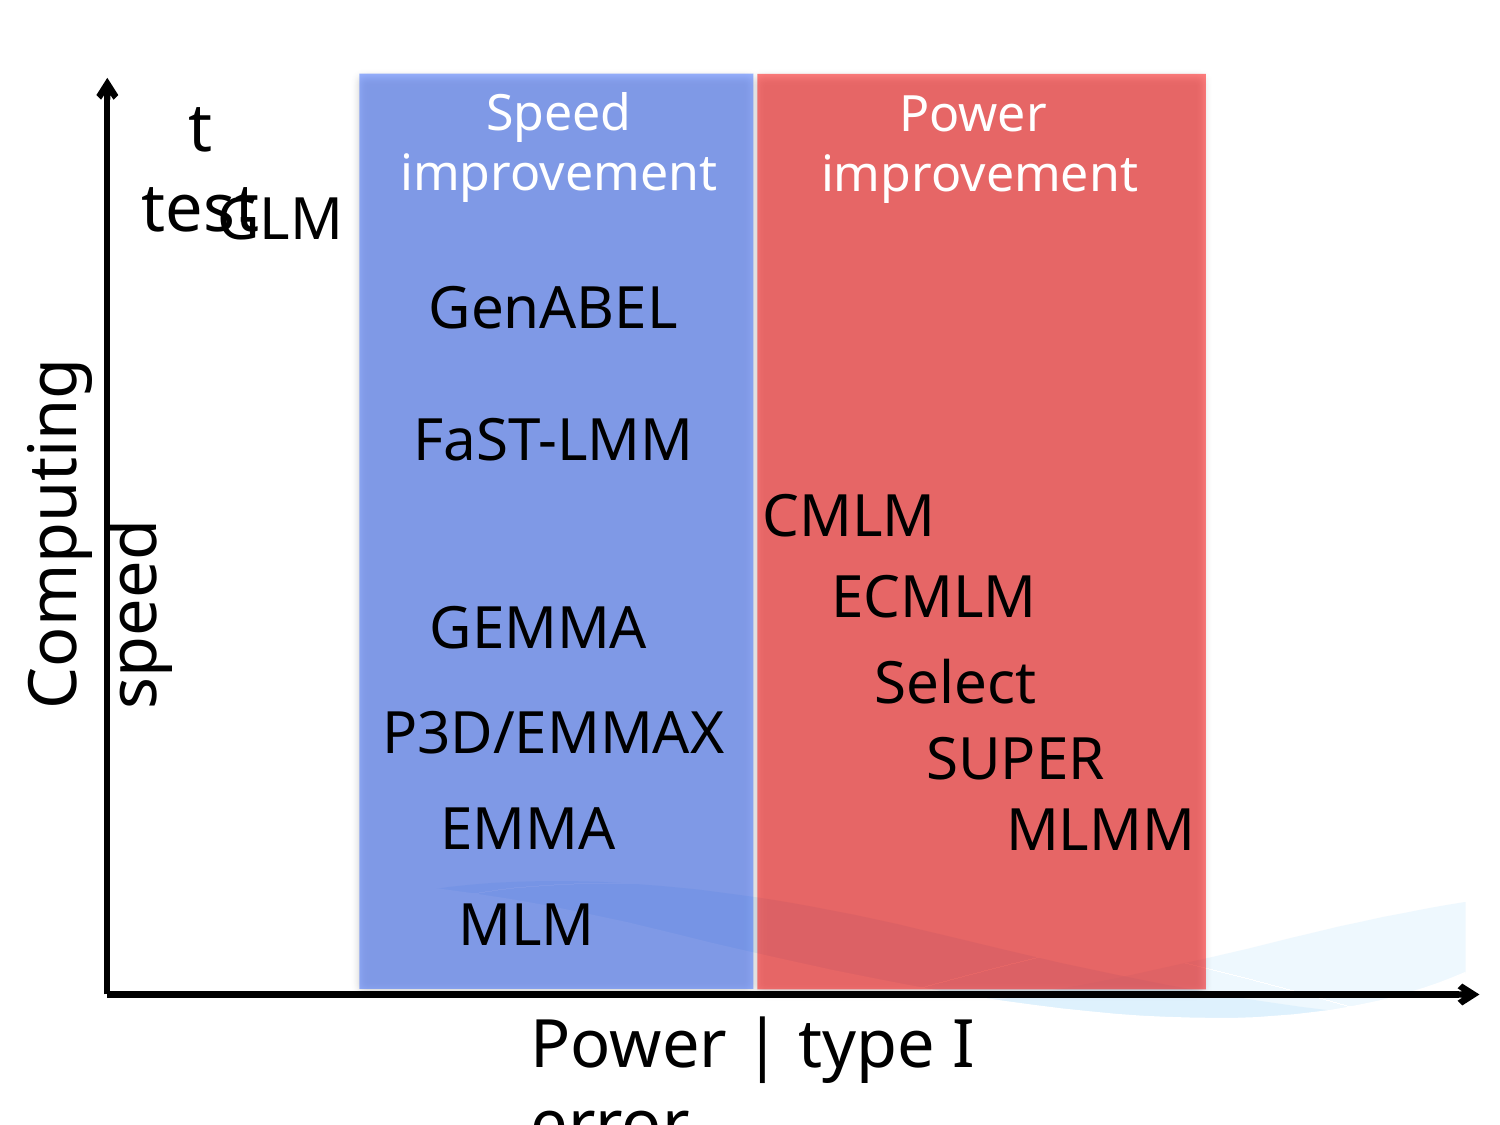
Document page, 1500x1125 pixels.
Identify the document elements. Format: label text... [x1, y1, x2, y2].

text_box Power improvement [753, 73, 1206, 209]
text_box EMMA [397, 783, 658, 869]
text_box Computing speed [2, 158, 102, 724]
text_box [759, 556, 1207, 990]
text_box MLMM [972, 784, 1229, 870]
text_box SUPER [894, 713, 1137, 799]
text_box MLM [433, 879, 620, 965]
text_box ECMLM [790, 552, 1077, 637]
text_box [359, 480, 754, 990]
text_box [359, 73, 364, 174]
text_box t test [108, 77, 294, 253]
text_box [359, 209, 754, 471]
text_box FaST-LMM [359, 394, 747, 480]
text_box GenABEL [397, 263, 709, 348]
text_box GLM [196, 174, 365, 259]
text_box Speed improvement [364, 73, 753, 209]
text_box P3D/EMMAX [359, 687, 747, 773]
text_box Select [834, 637, 1077, 723]
text_box Power | type I error [515, 1003, 1148, 1125]
text_box [759, 73, 1207, 784]
text_box Computing speed [114, 253, 178, 724]
text_box CMLM [742, 471, 956, 556]
text_box GEMMA [397, 582, 679, 668]
